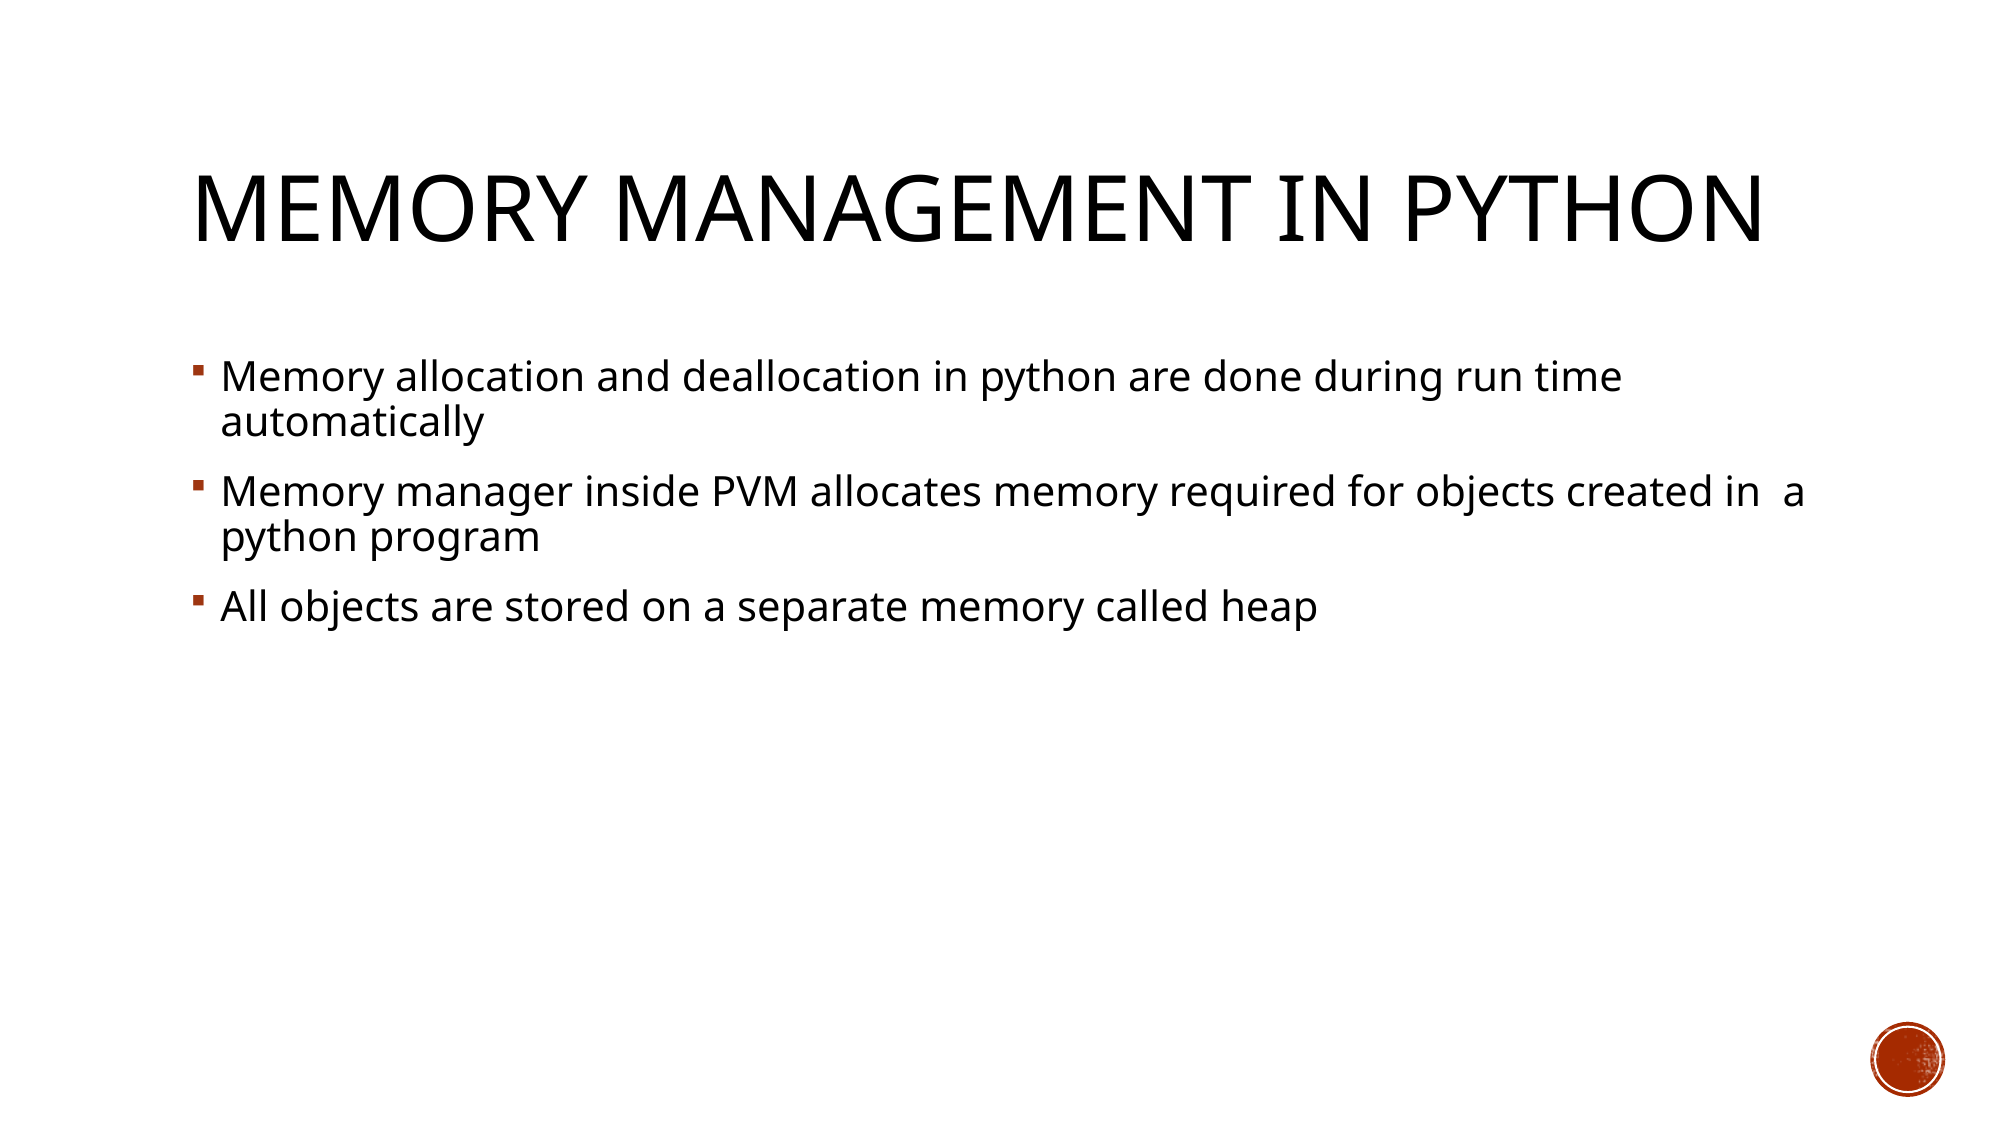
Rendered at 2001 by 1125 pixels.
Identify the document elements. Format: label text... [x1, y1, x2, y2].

title Memory management in python [175, 79, 1826, 344]
list Memory allocation and deallocation in python are done during run time automatically Memory manager inside PVM allocates memory required for objects created in a python program All objects are stored on a separate memory called heap [175, 348, 1826, 1013]
